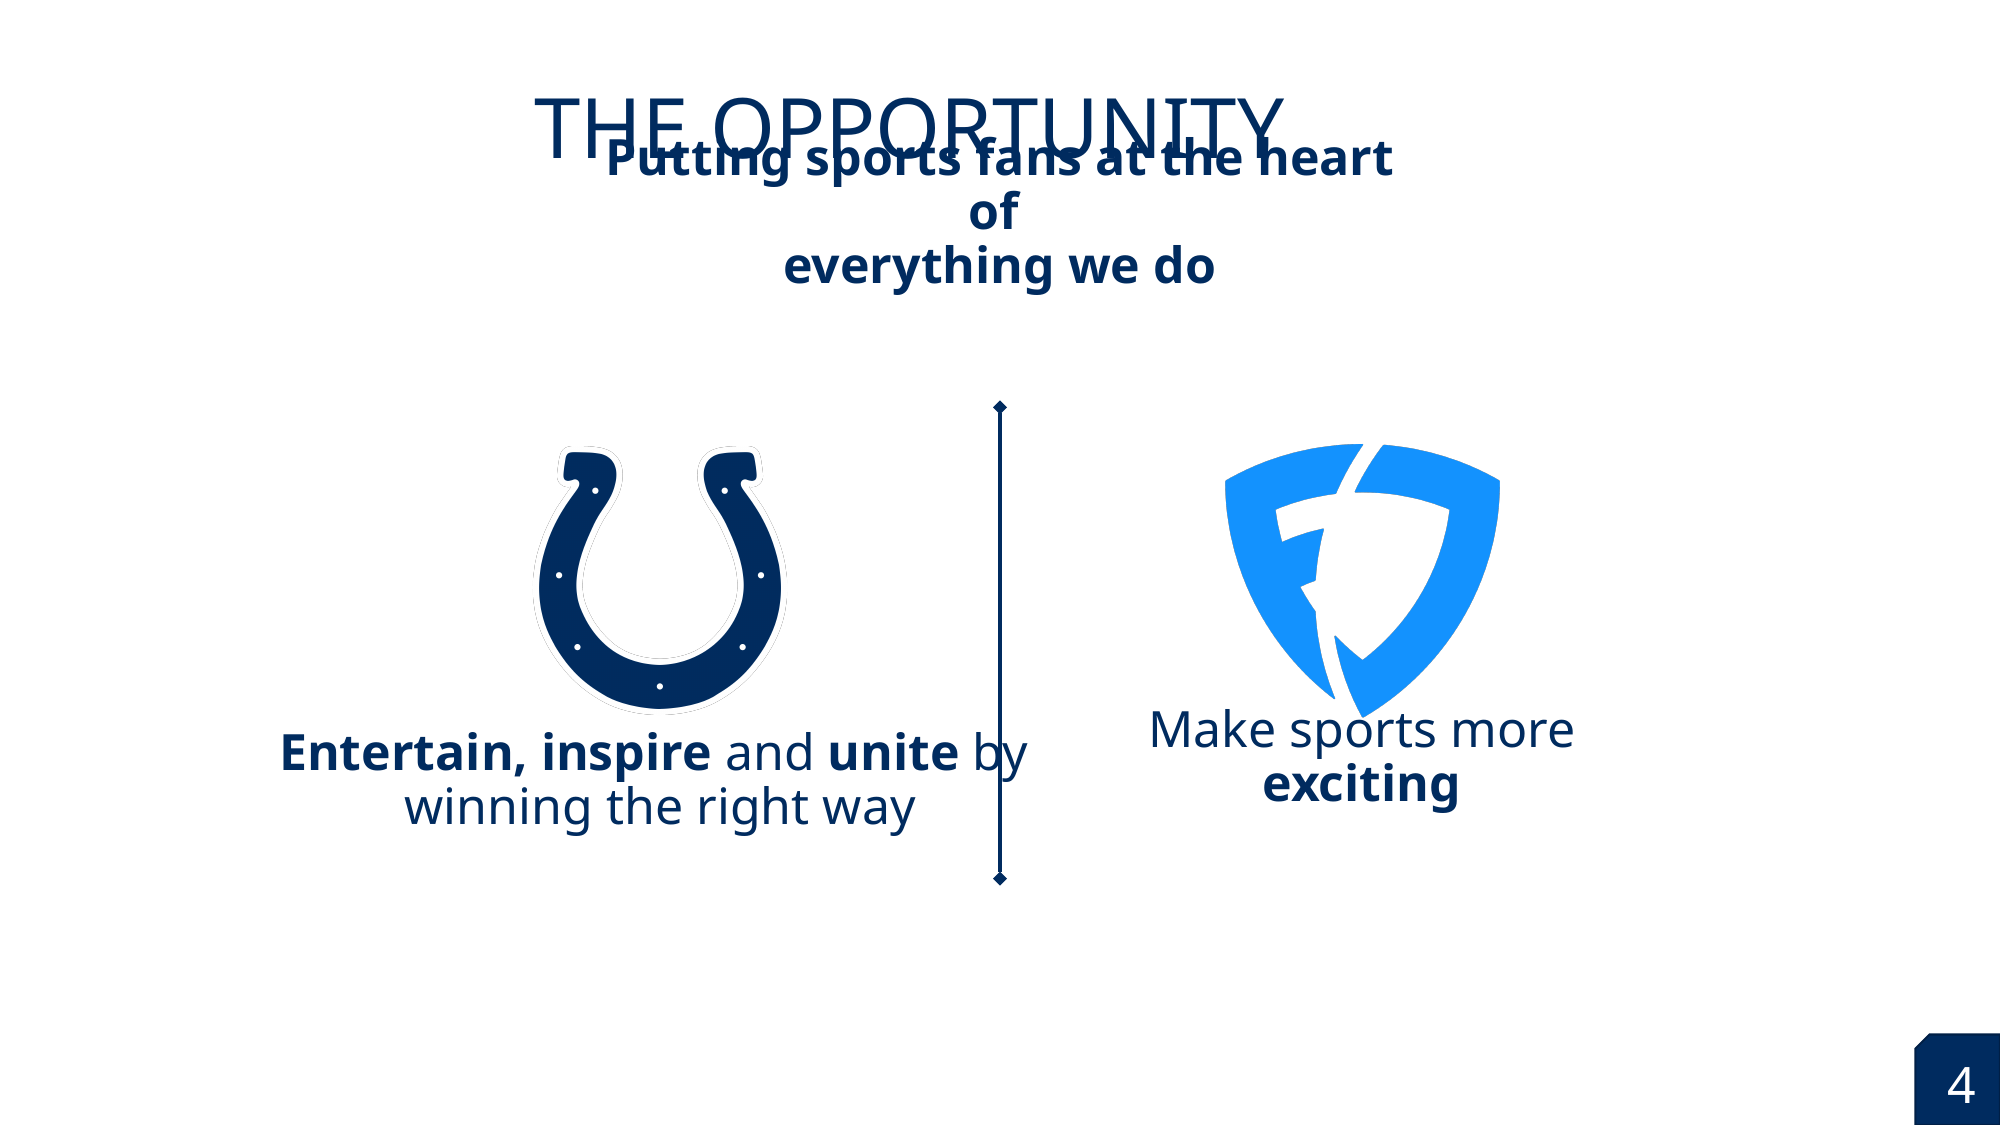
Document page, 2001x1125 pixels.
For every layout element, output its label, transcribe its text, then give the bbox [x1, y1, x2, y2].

text_box THE OPPORTUNITY [519, 66, 1481, 184]
picture [519, 439, 801, 722]
text_box Entertain, inspire and unite by winning the right way [1002, 725, 1082, 843]
text_box Putting sports fans at the heart of everything we do [578, 184, 1422, 302]
picture [1188, 407, 1536, 754]
text_box Make sports more exciting [1079, 747, 1645, 821]
text_box Entertain, inspire and unite by winning the right way [238, 725, 998, 843]
text_box 4 [1914, 1033, 2000, 1125]
